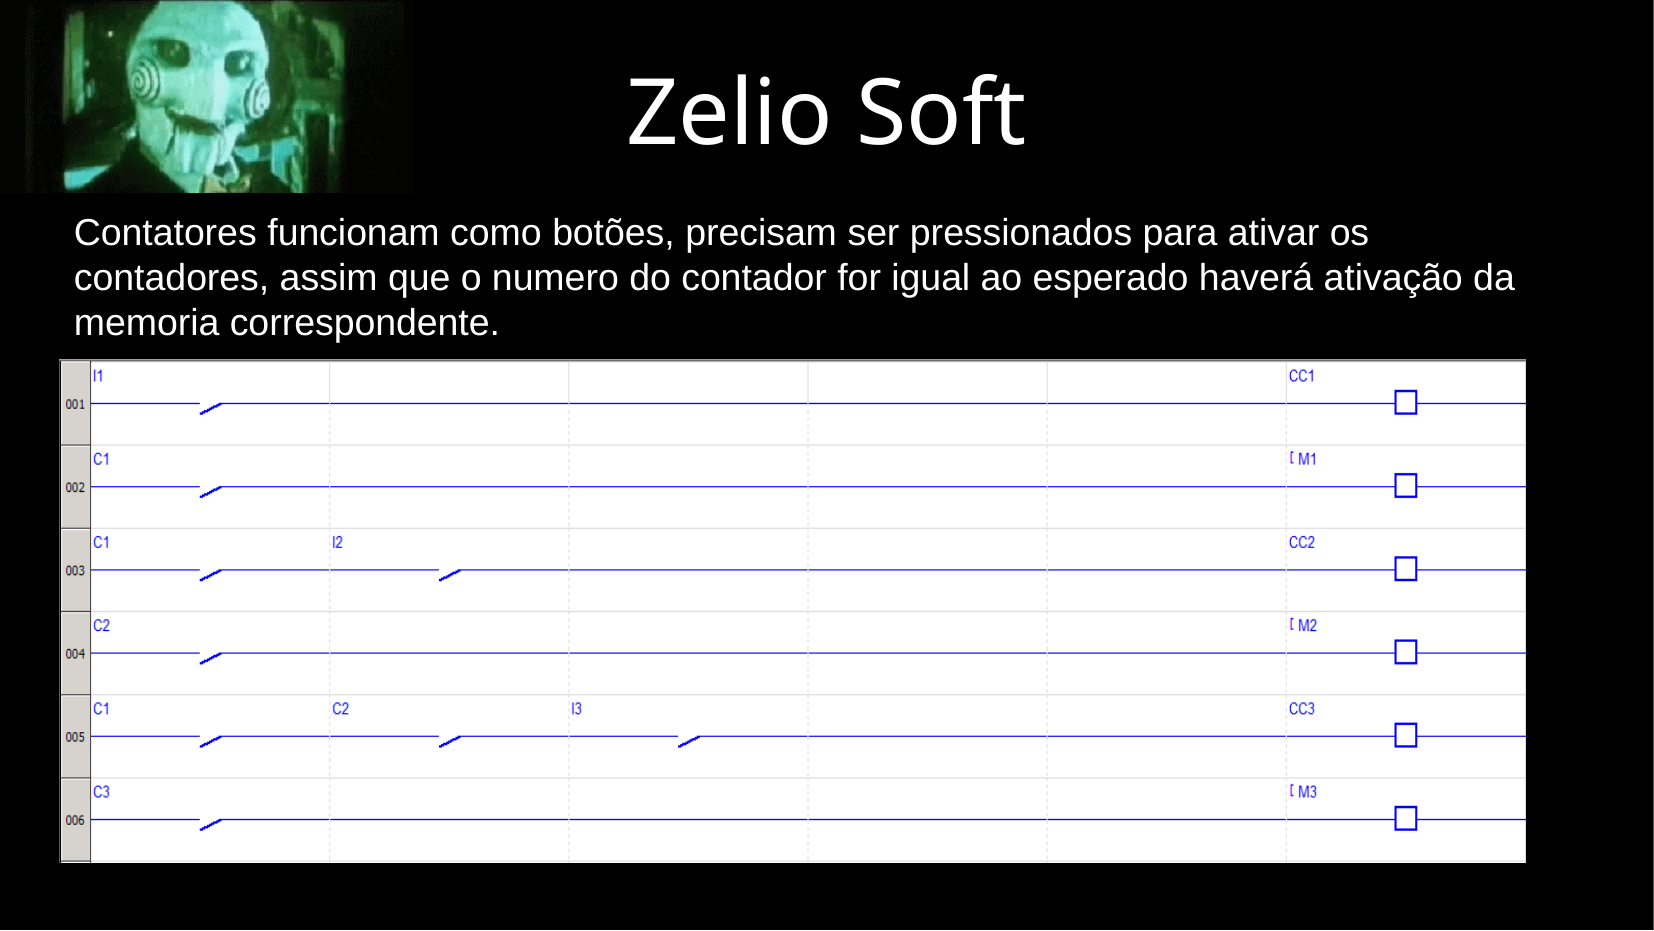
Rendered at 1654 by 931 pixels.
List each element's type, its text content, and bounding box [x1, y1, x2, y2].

picture [59, 359, 1527, 863]
text_box Contatores funcionam como botões, precisam ser pressionados para ativar os contadores, assim que o numero do contador for igual ao esperado haverá ativação da memoria correspondente. [59, 200, 1573, 350]
picture [0, 0, 415, 193]
title Zelio Soft [415, 37, 1571, 193]
